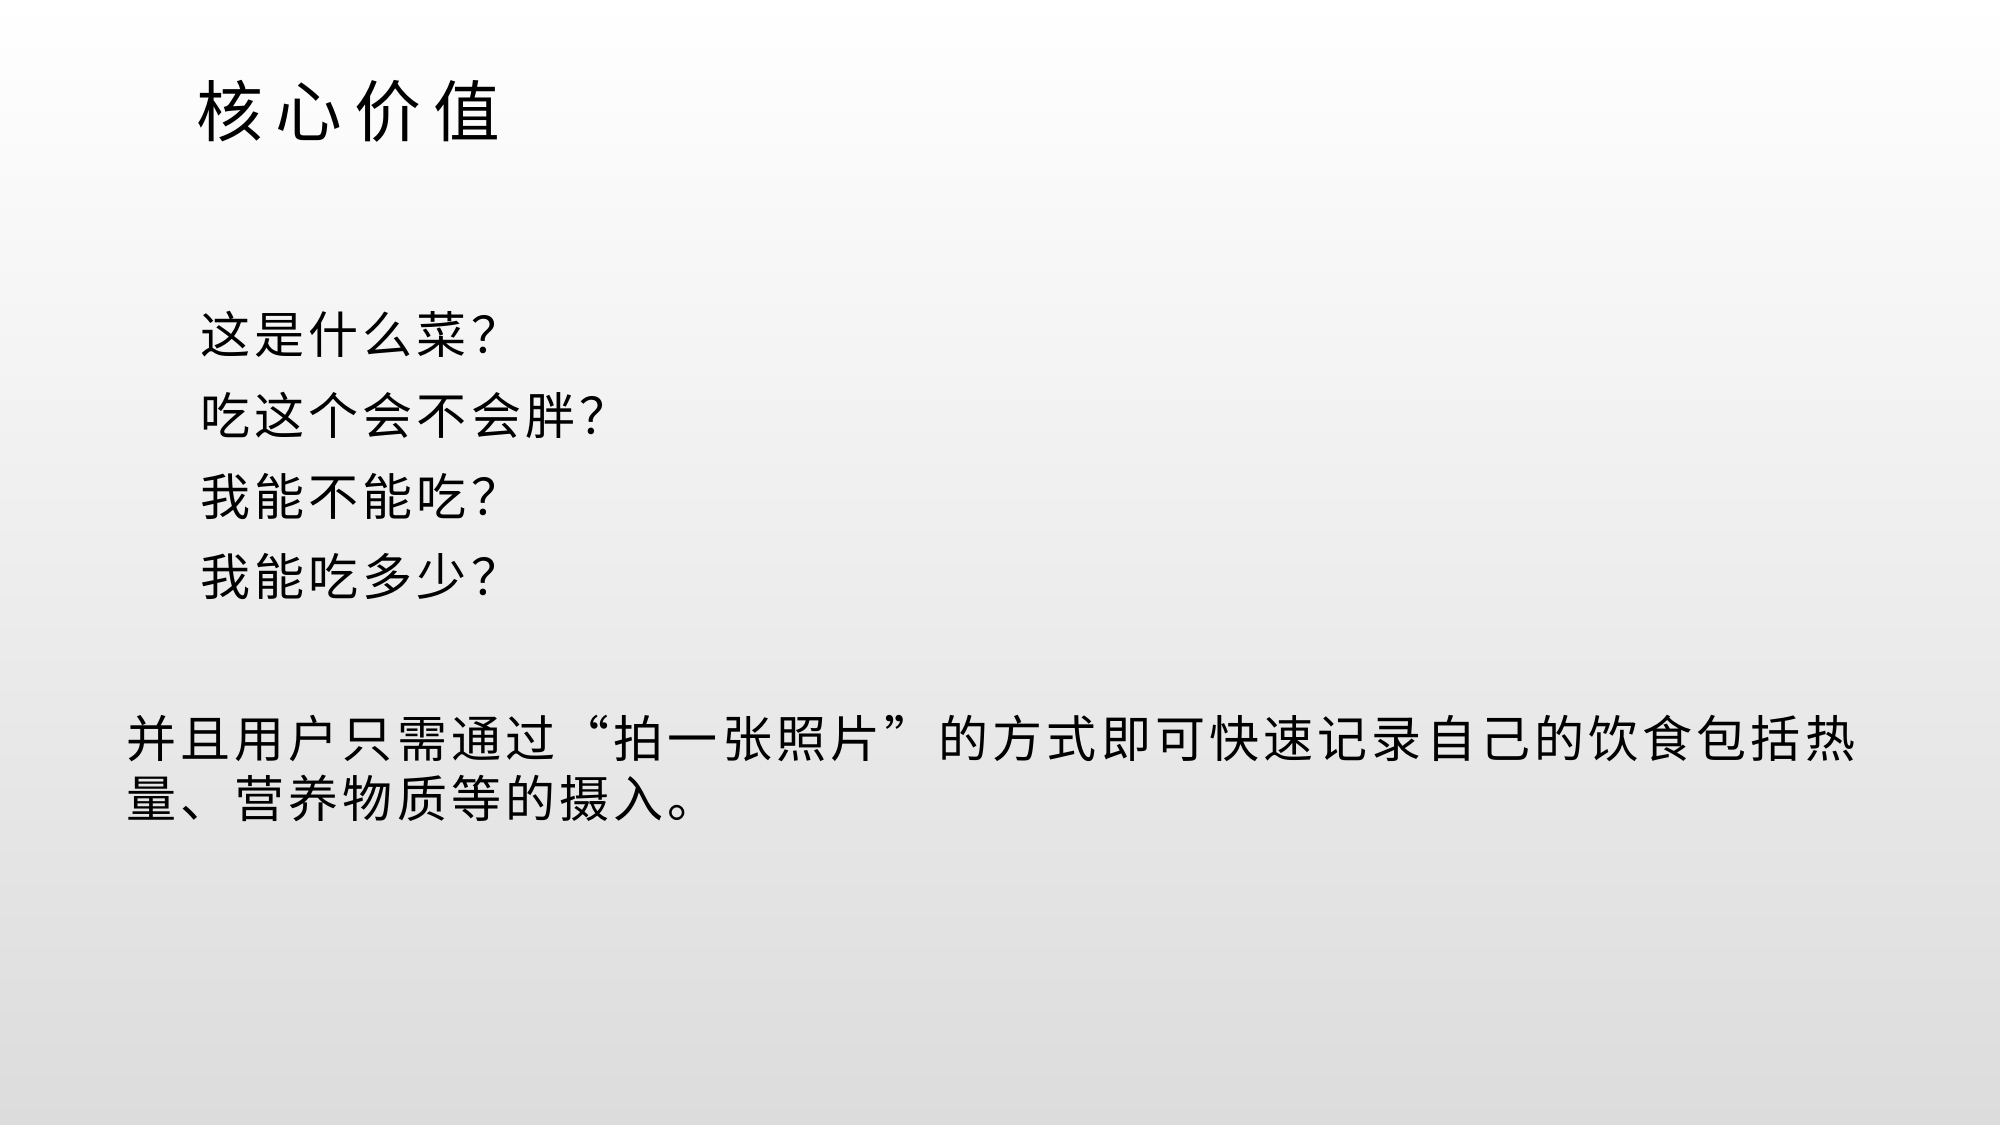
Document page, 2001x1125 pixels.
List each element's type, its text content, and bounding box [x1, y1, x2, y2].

title 核心价值 [0, 63, 685, 164]
subtitle 这是什么菜？ 吃这个会不会胖？ 我能不能吃？ 我能吃多少？ 并且用户只需通过“拍一张照片”的方式即可快速记录自己的饮食包括热量、营养物质等的摄入。 [109, 296, 1891, 453]
